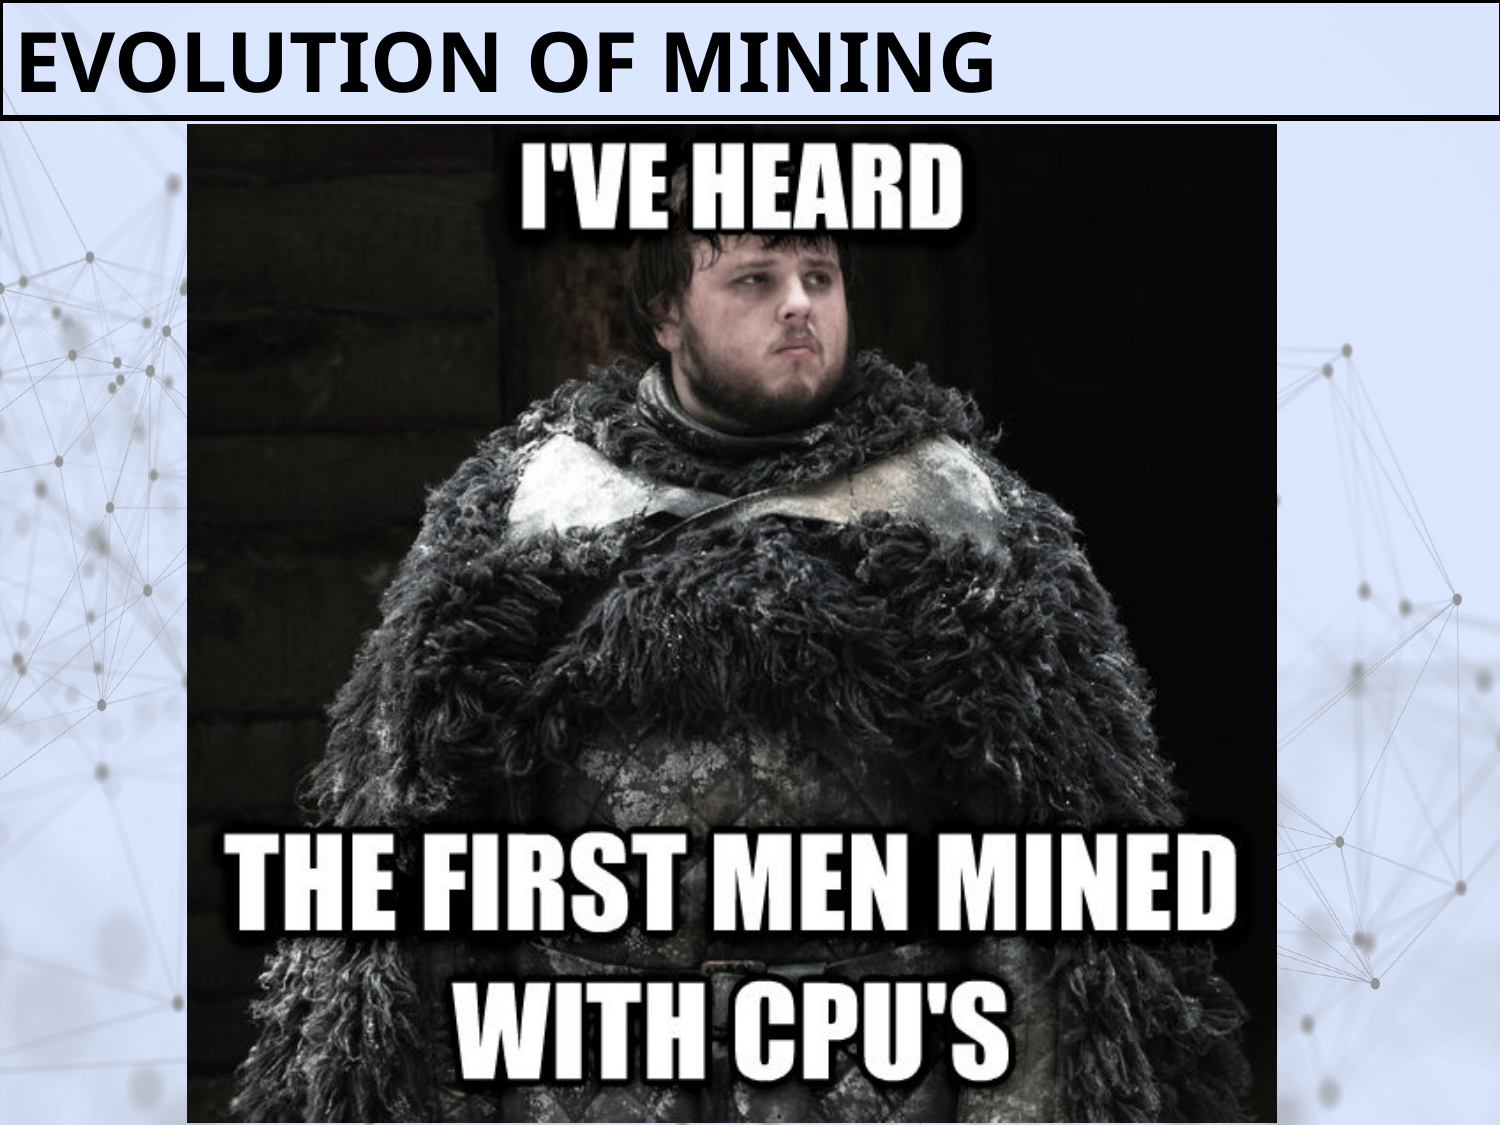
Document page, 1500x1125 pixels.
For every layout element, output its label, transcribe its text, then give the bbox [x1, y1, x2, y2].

picture [187, 124, 1278, 1123]
text_box Evolution of mining [0, 0, 1500, 118]
